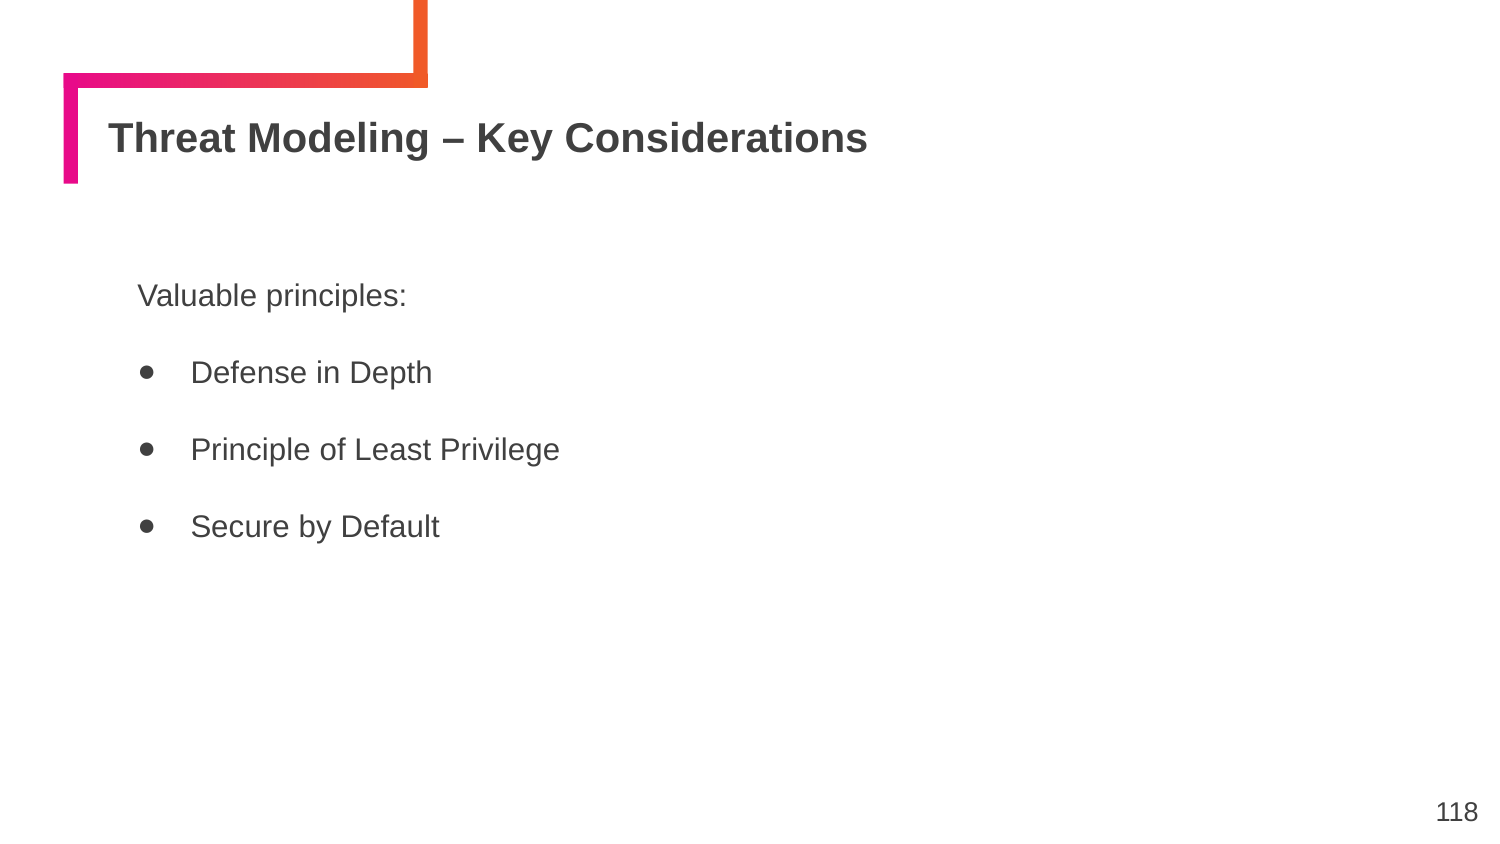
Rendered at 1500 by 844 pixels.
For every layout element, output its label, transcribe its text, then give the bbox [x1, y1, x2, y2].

text_box Valuable principles: Defense in Depth Principle of Least Privilege Secure by Default [100, 241, 1264, 770]
slide_number 118 [1403, 779, 1494, 844]
title Threat Modeling – Key Considerations [100, 117, 1455, 169]
